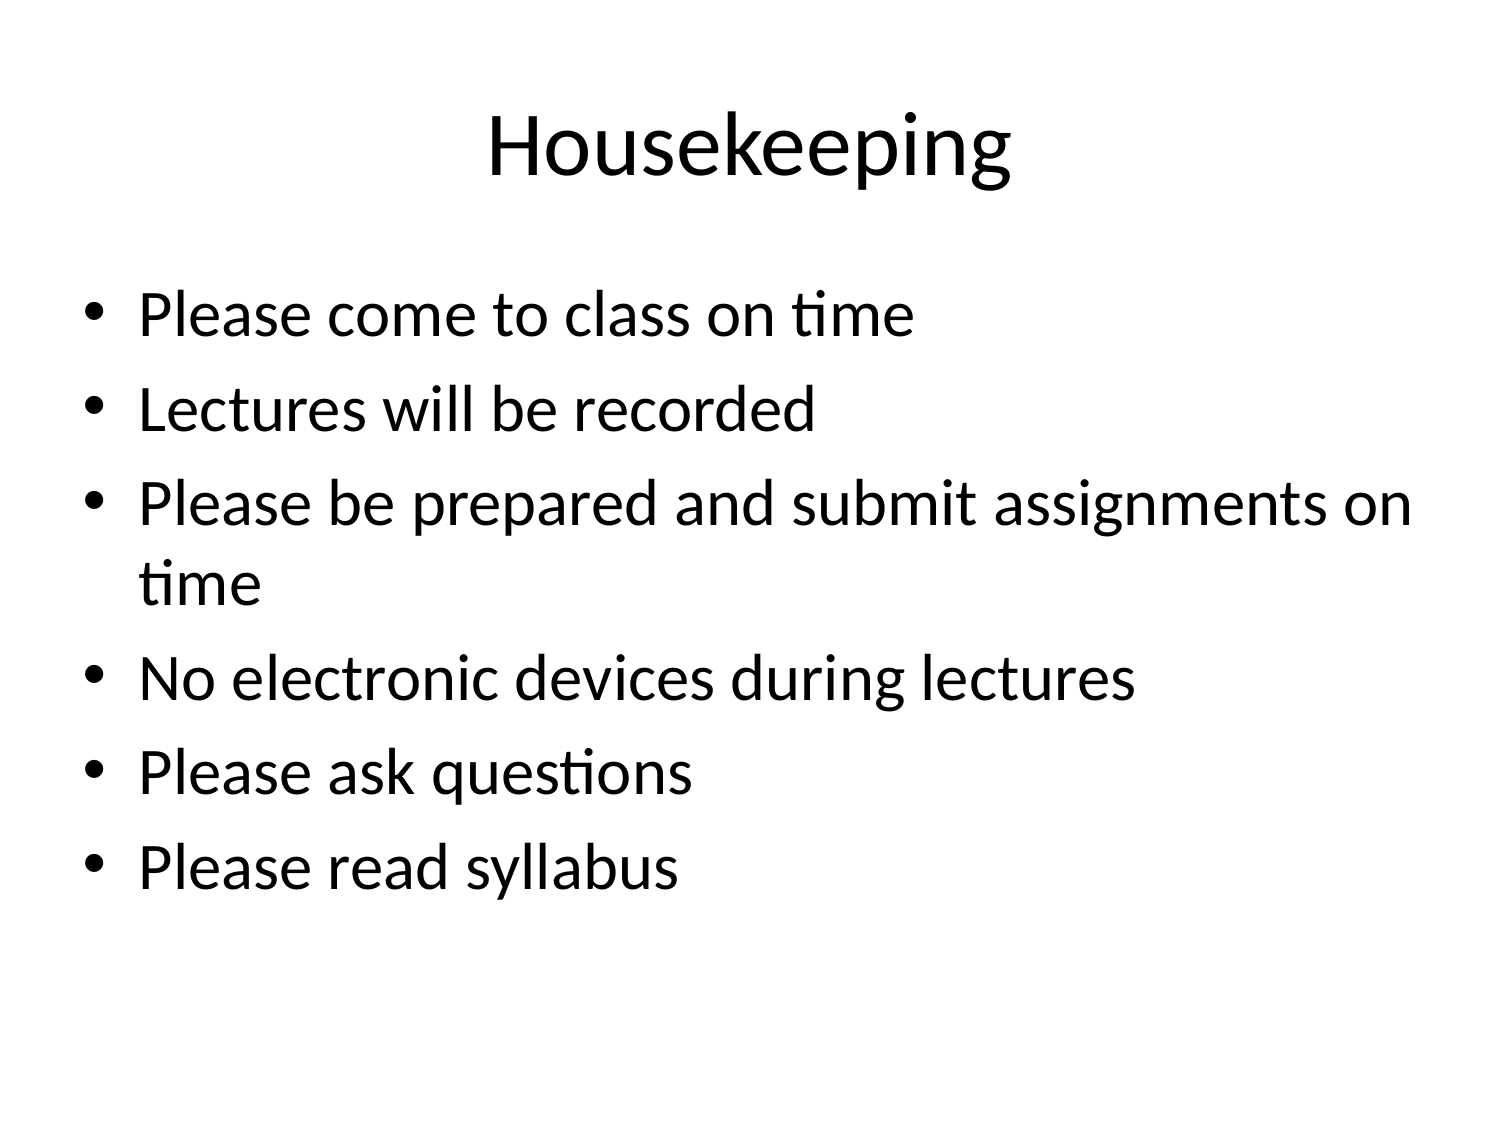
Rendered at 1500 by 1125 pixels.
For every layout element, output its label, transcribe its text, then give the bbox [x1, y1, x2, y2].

title Housekeeping [74, 44, 1426, 234]
list Please come to class on time Lectures will be recorded Please be prepared and submit assignments on time No electronic devices during lectures Please ask questions Please read syllabus [74, 261, 1426, 1006]
